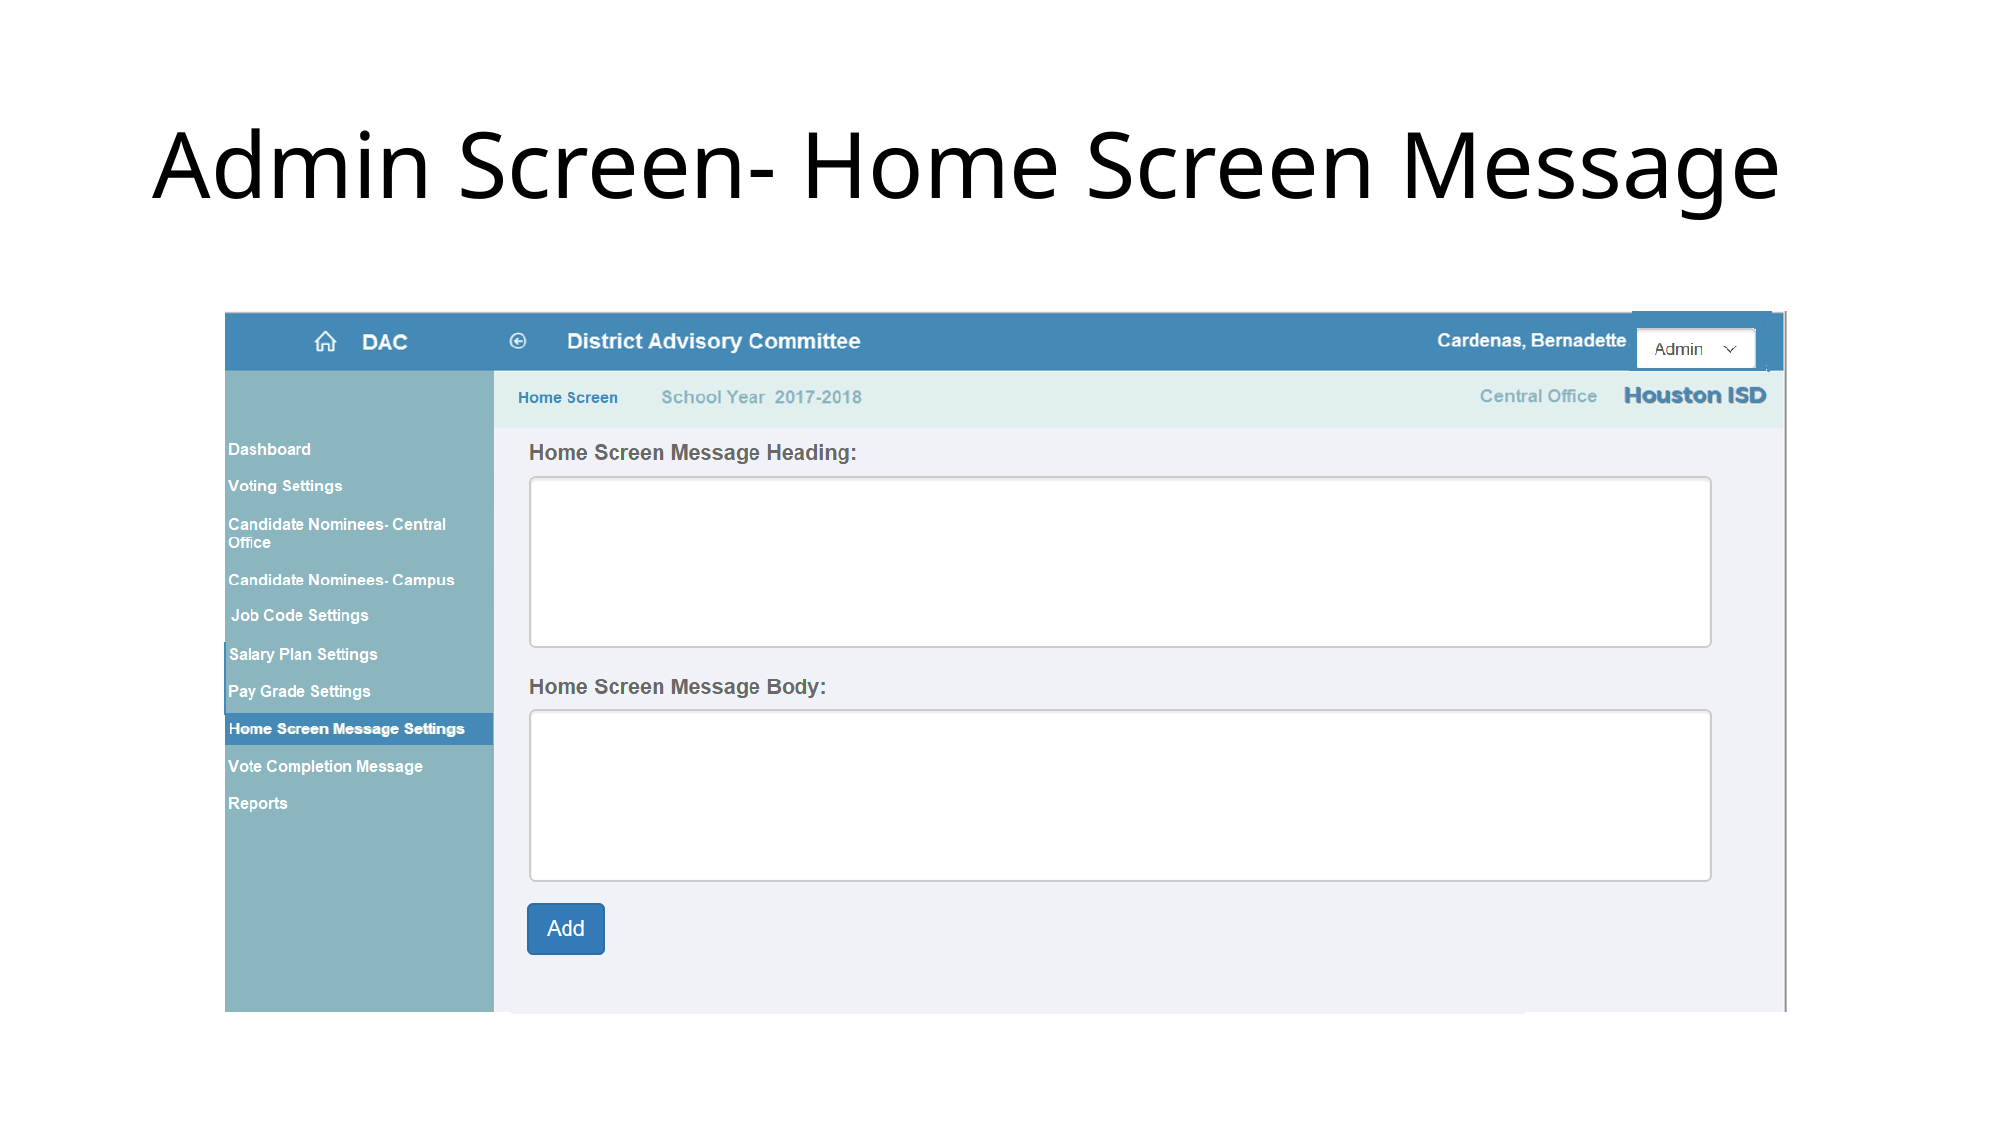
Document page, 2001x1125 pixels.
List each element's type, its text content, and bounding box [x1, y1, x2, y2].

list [206, 299, 1793, 1014]
title Admin Screen- Home Screen Message [137, 59, 1863, 278]
